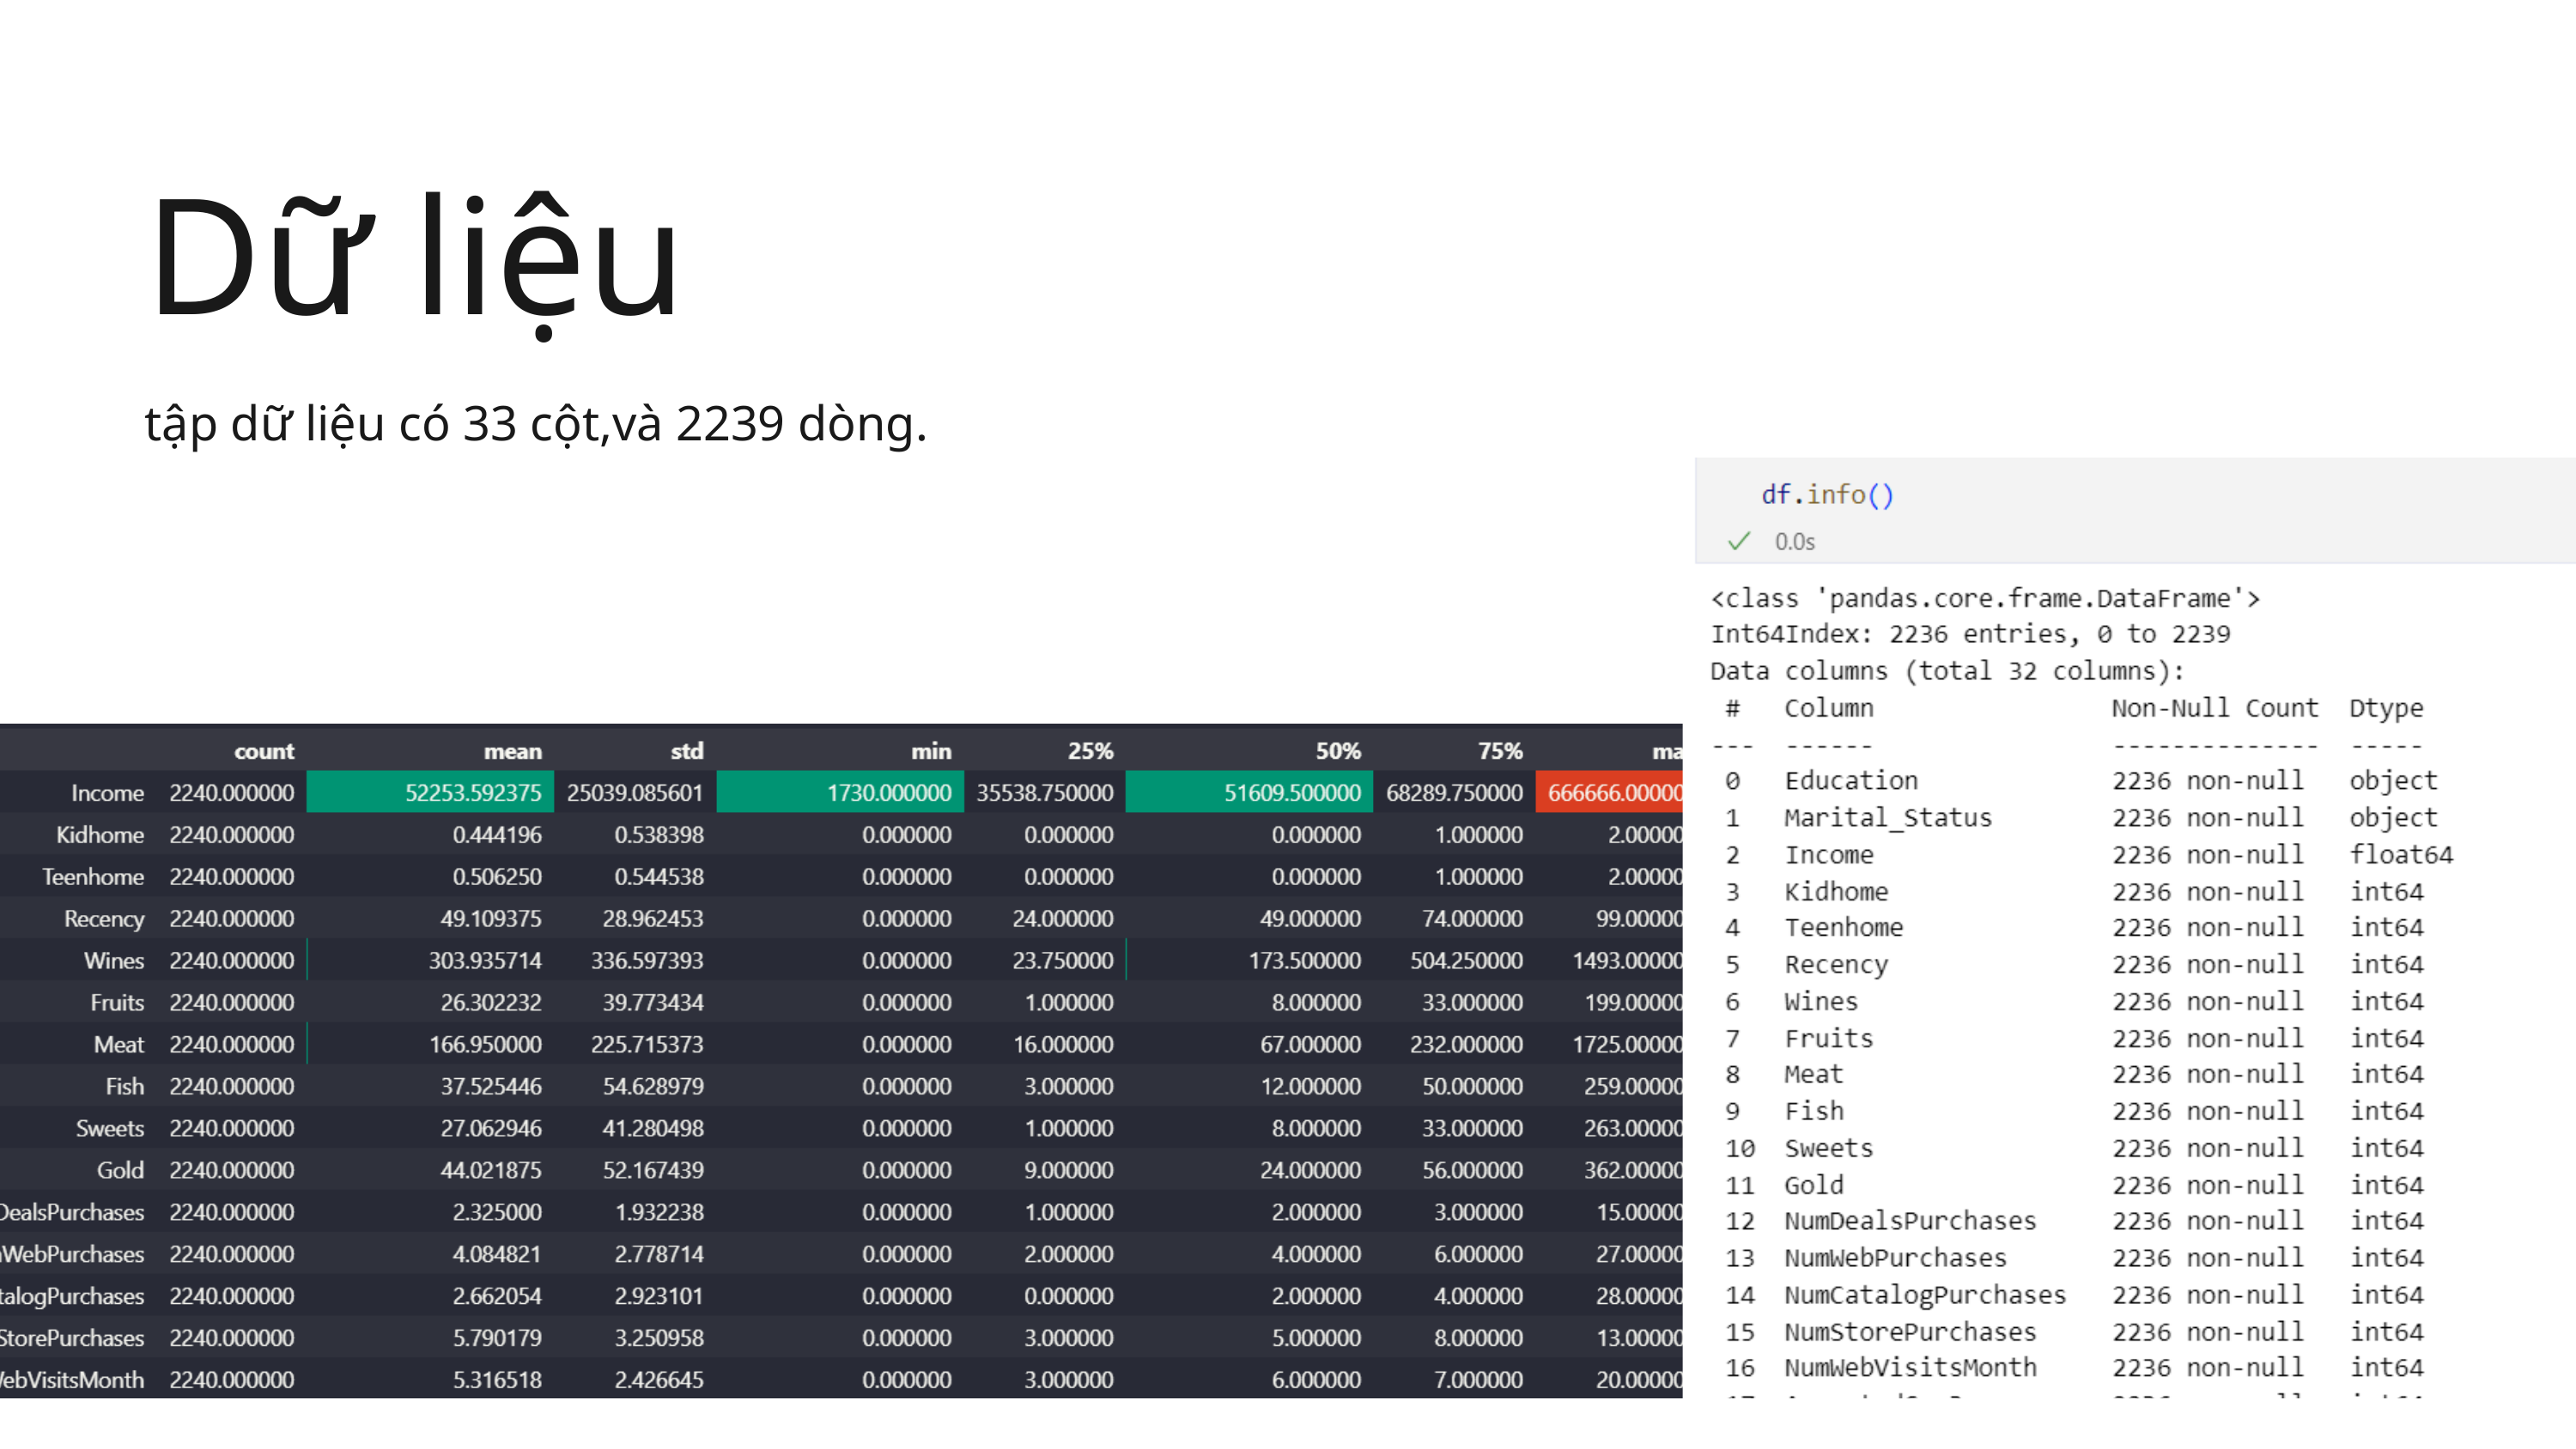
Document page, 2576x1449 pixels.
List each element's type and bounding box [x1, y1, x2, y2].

picture [1692, 458, 2576, 1398]
picture [0, 724, 1684, 1398]
text_box [144, 153, 1199, 459]
